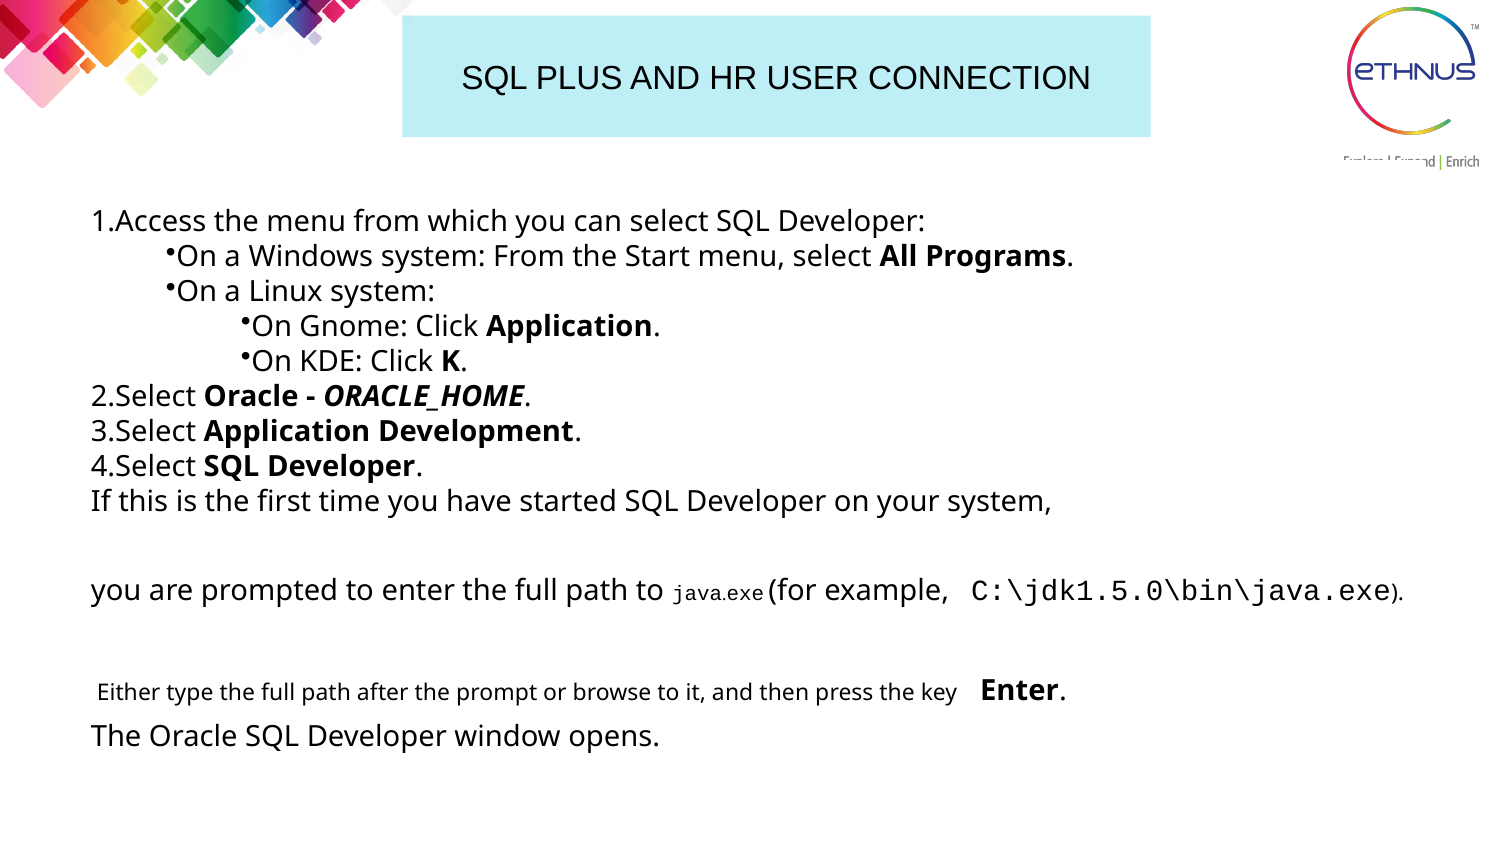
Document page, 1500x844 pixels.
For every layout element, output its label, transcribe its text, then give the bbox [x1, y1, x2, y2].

picture [0, 0, 413, 108]
text_box Access the menu from which you can select SQL Developer: On a Windows system: From the Start menu, select All Programs. On a Linux system: On Gnome: Click Application. On KDE: Click K. Select Oracle - ORACLE_HOME. Select Application Development. Select SQL Developer. If this is the first time you have started SQL Developer on your system, you are prompted to enter the full path to java.exe (for example, C:\jdk1.5.0\bin\java.exe). Either type the full path after the prompt or browse to it, and then press the key Enter. The Oracle SQL Developer window opens. [75, 160, 1425, 795]
picture [1344, 7, 1479, 170]
title SQL PLUS AND HR USER CONNECTION [402, 15, 1151, 138]
